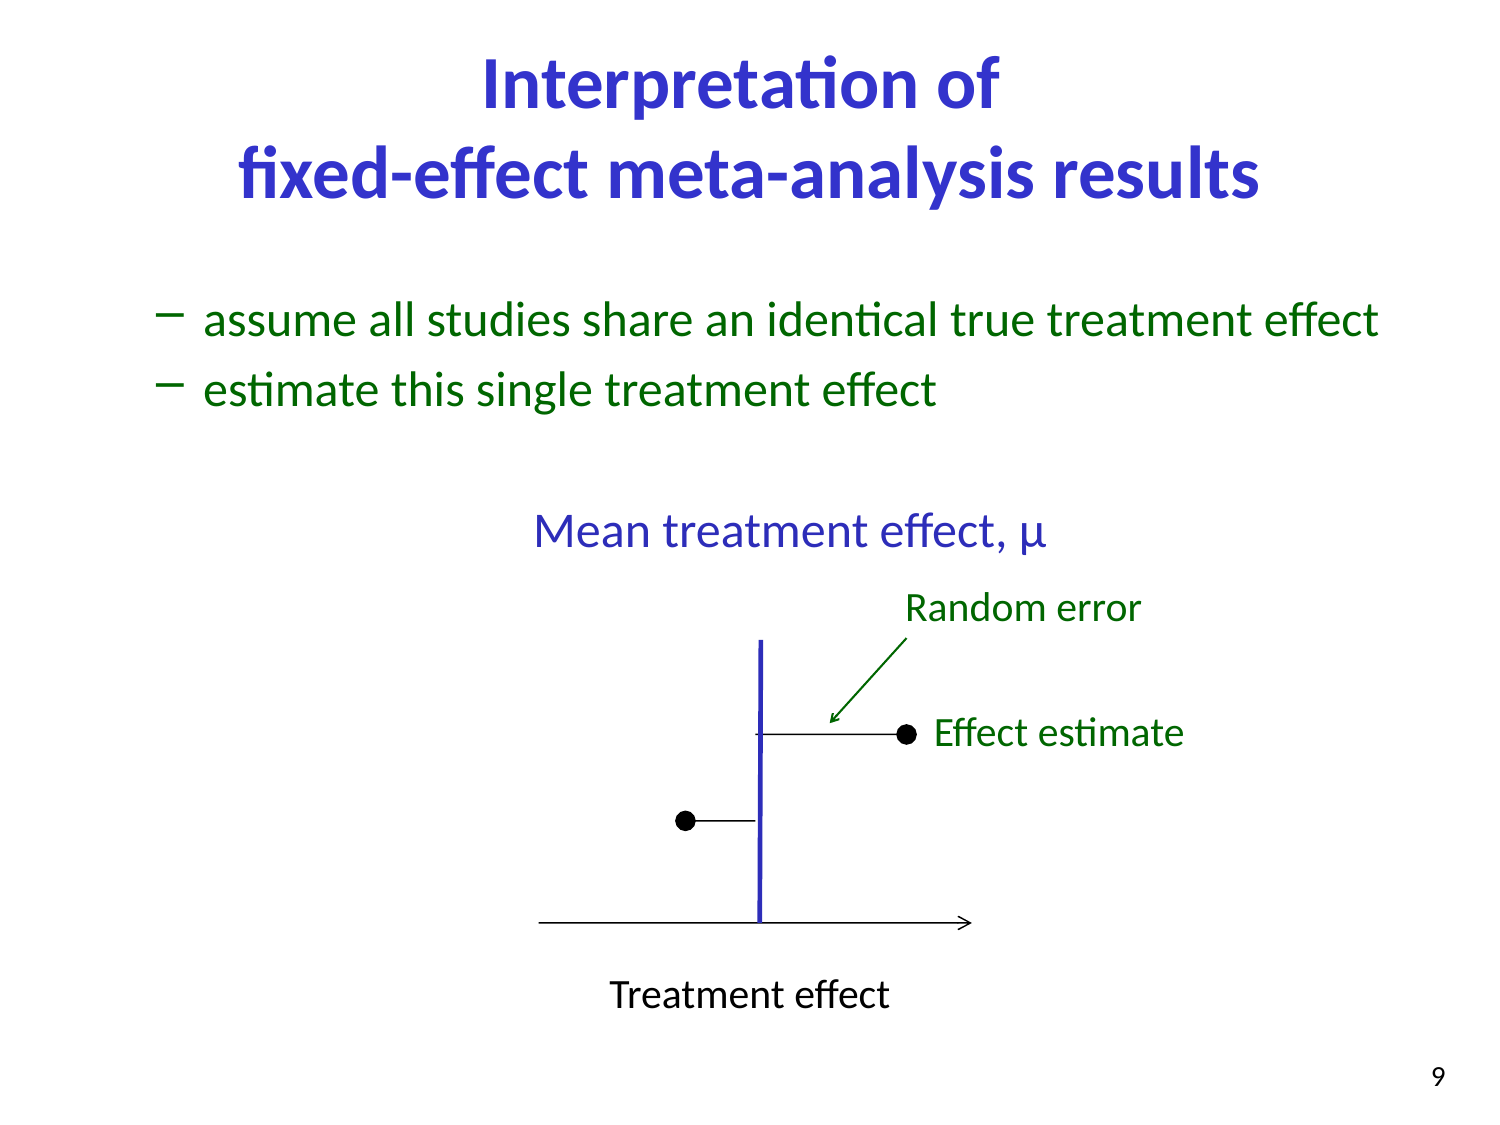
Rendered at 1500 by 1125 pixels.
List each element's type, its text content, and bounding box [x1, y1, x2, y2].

slide_number 9 [1259, 1049, 1461, 1125]
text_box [1069, 696, 1250, 763]
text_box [514, 489, 1065, 924]
text_box Treatment effect [504, 959, 996, 1025]
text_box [1069, 572, 1162, 695]
list assume all studies share an identical true treatment effect estimate this single treatment effect [65, 208, 1434, 516]
title Interpretation of fixed-effect meta-analysis results [24, 29, 1476, 218]
